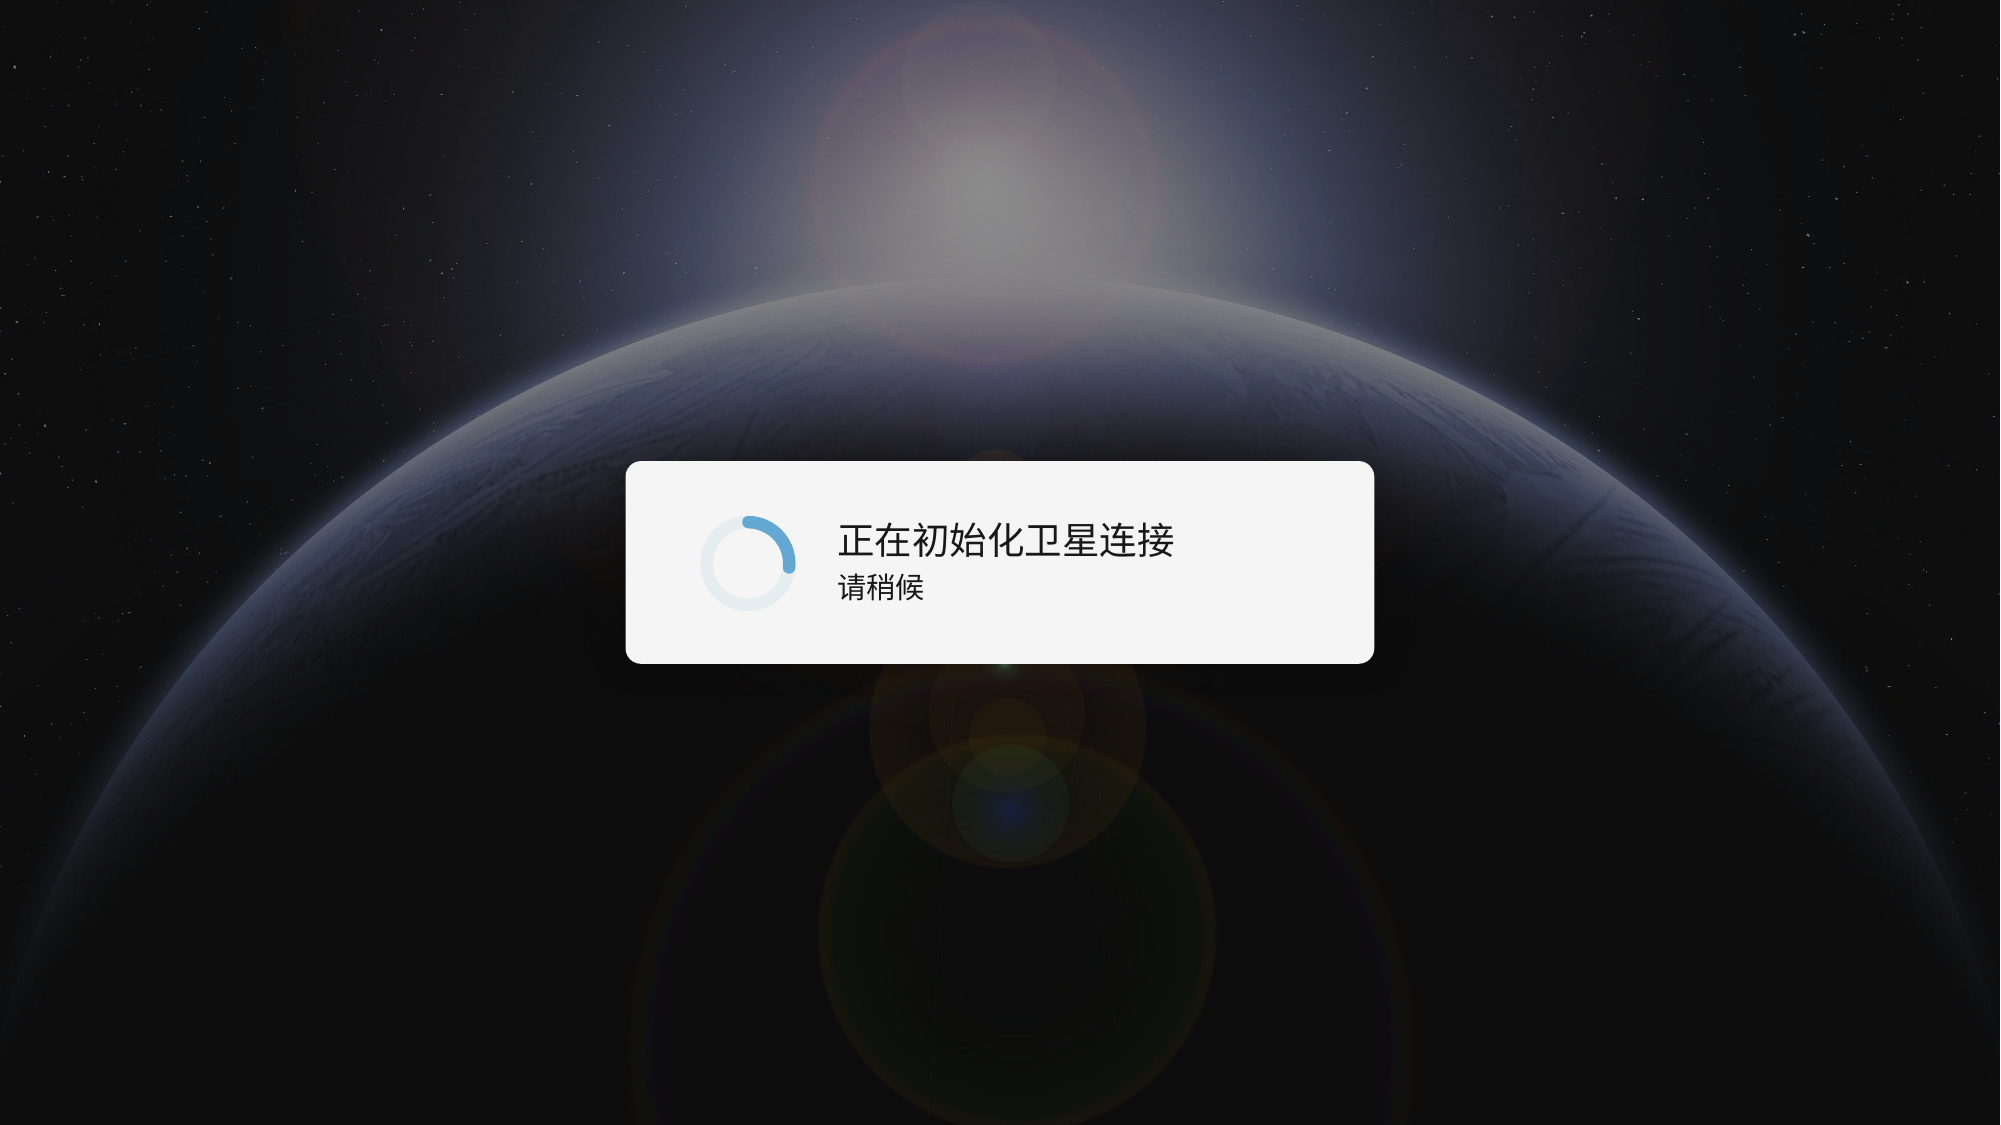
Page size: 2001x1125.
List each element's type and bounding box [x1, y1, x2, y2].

picture [0, 0, 2001, 1125]
text_box [705, 521, 790, 606]
text_box [624, 460, 1375, 665]
